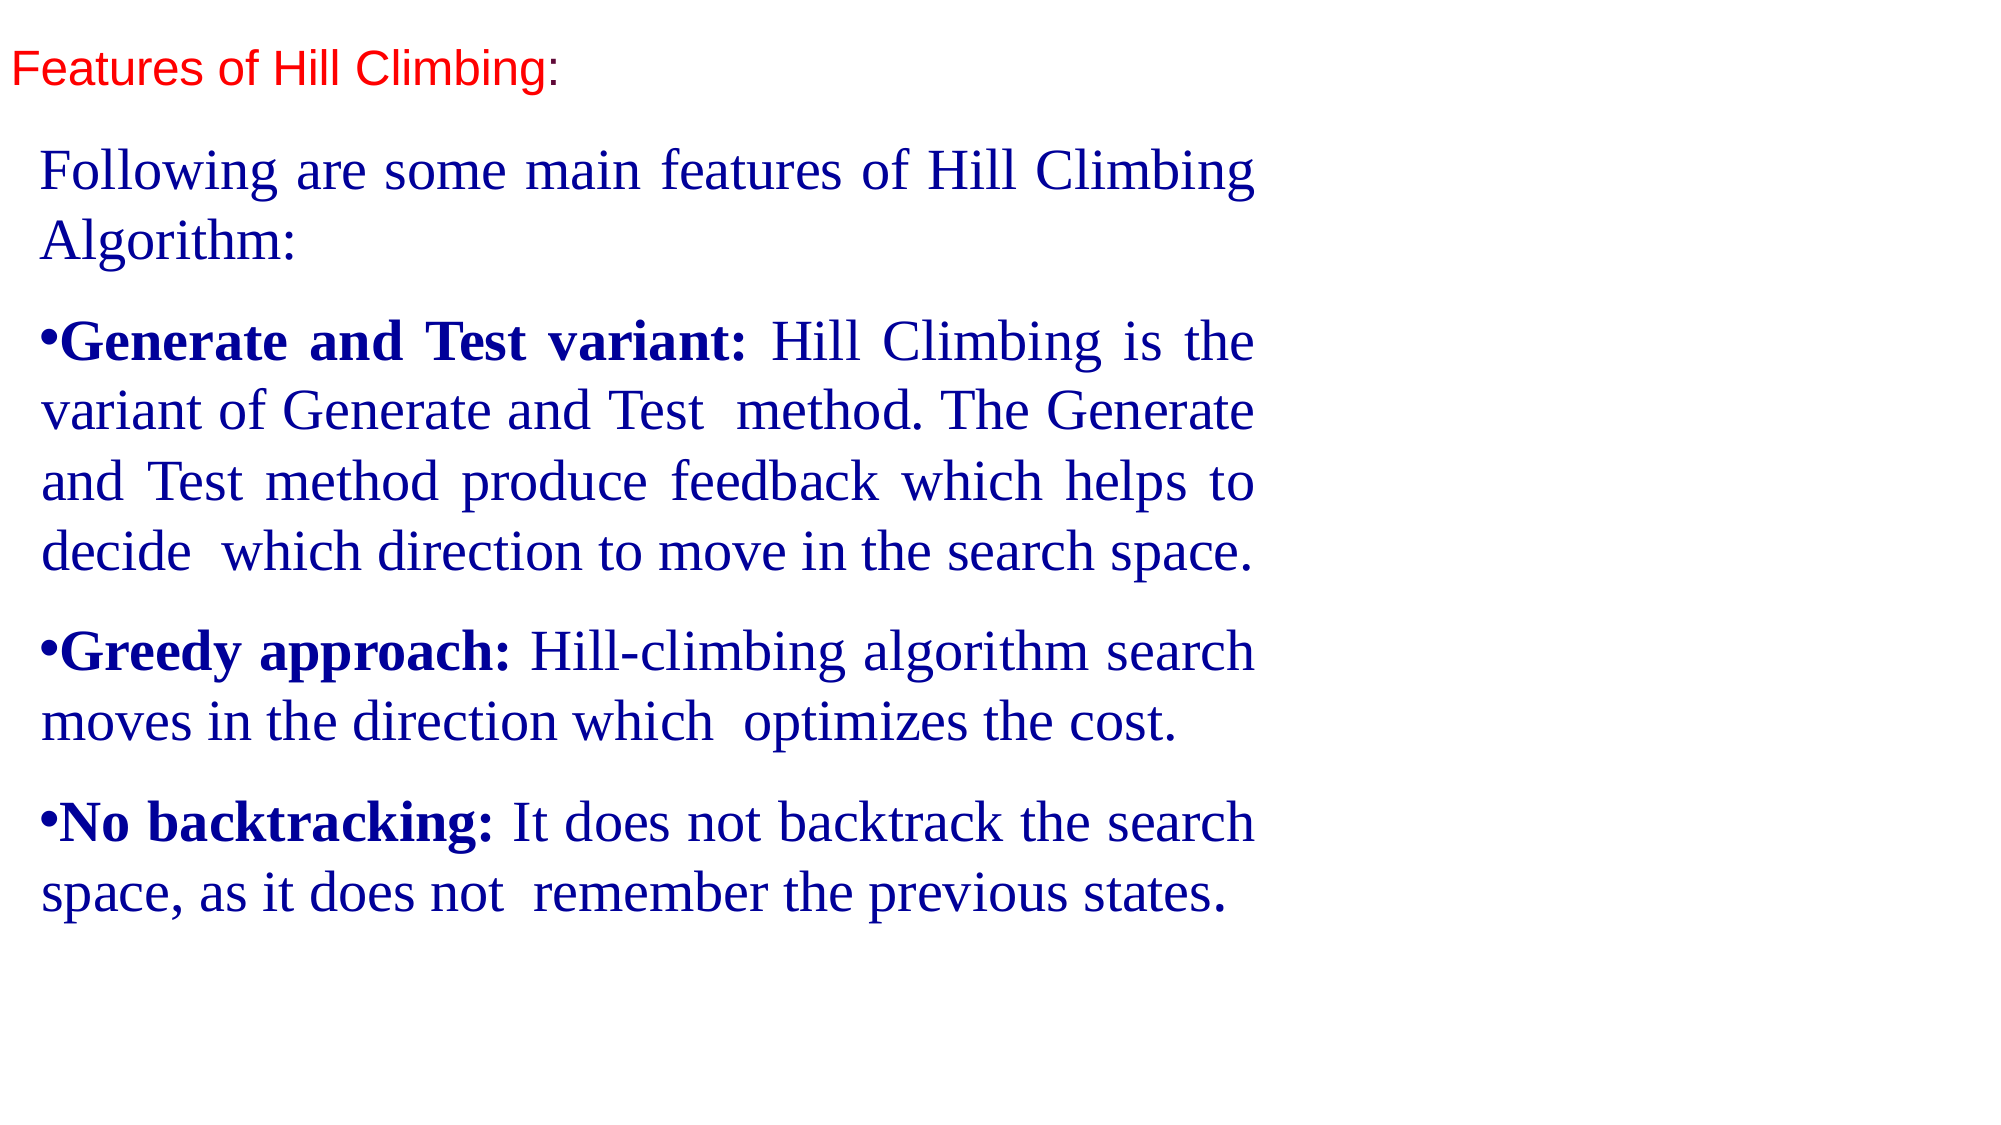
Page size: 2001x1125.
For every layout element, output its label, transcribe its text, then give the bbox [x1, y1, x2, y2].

title Features of Hill Climbing: [0, 35, 956, 164]
list Following are some main features of Hill Climbing Algorithm: Generate and Test variant: Hill Climbing is the variant of Generate and Test method. The Generate and Test method produce feedback which helps to decide which direction to move in the search space. Greedy approach: Hill-climbing algorithm search moves in the direction which optimizes the cost. No backtracking: It does not backtrack the search space, as it does not remember the previous states. [24, 123, 1271, 1099]
